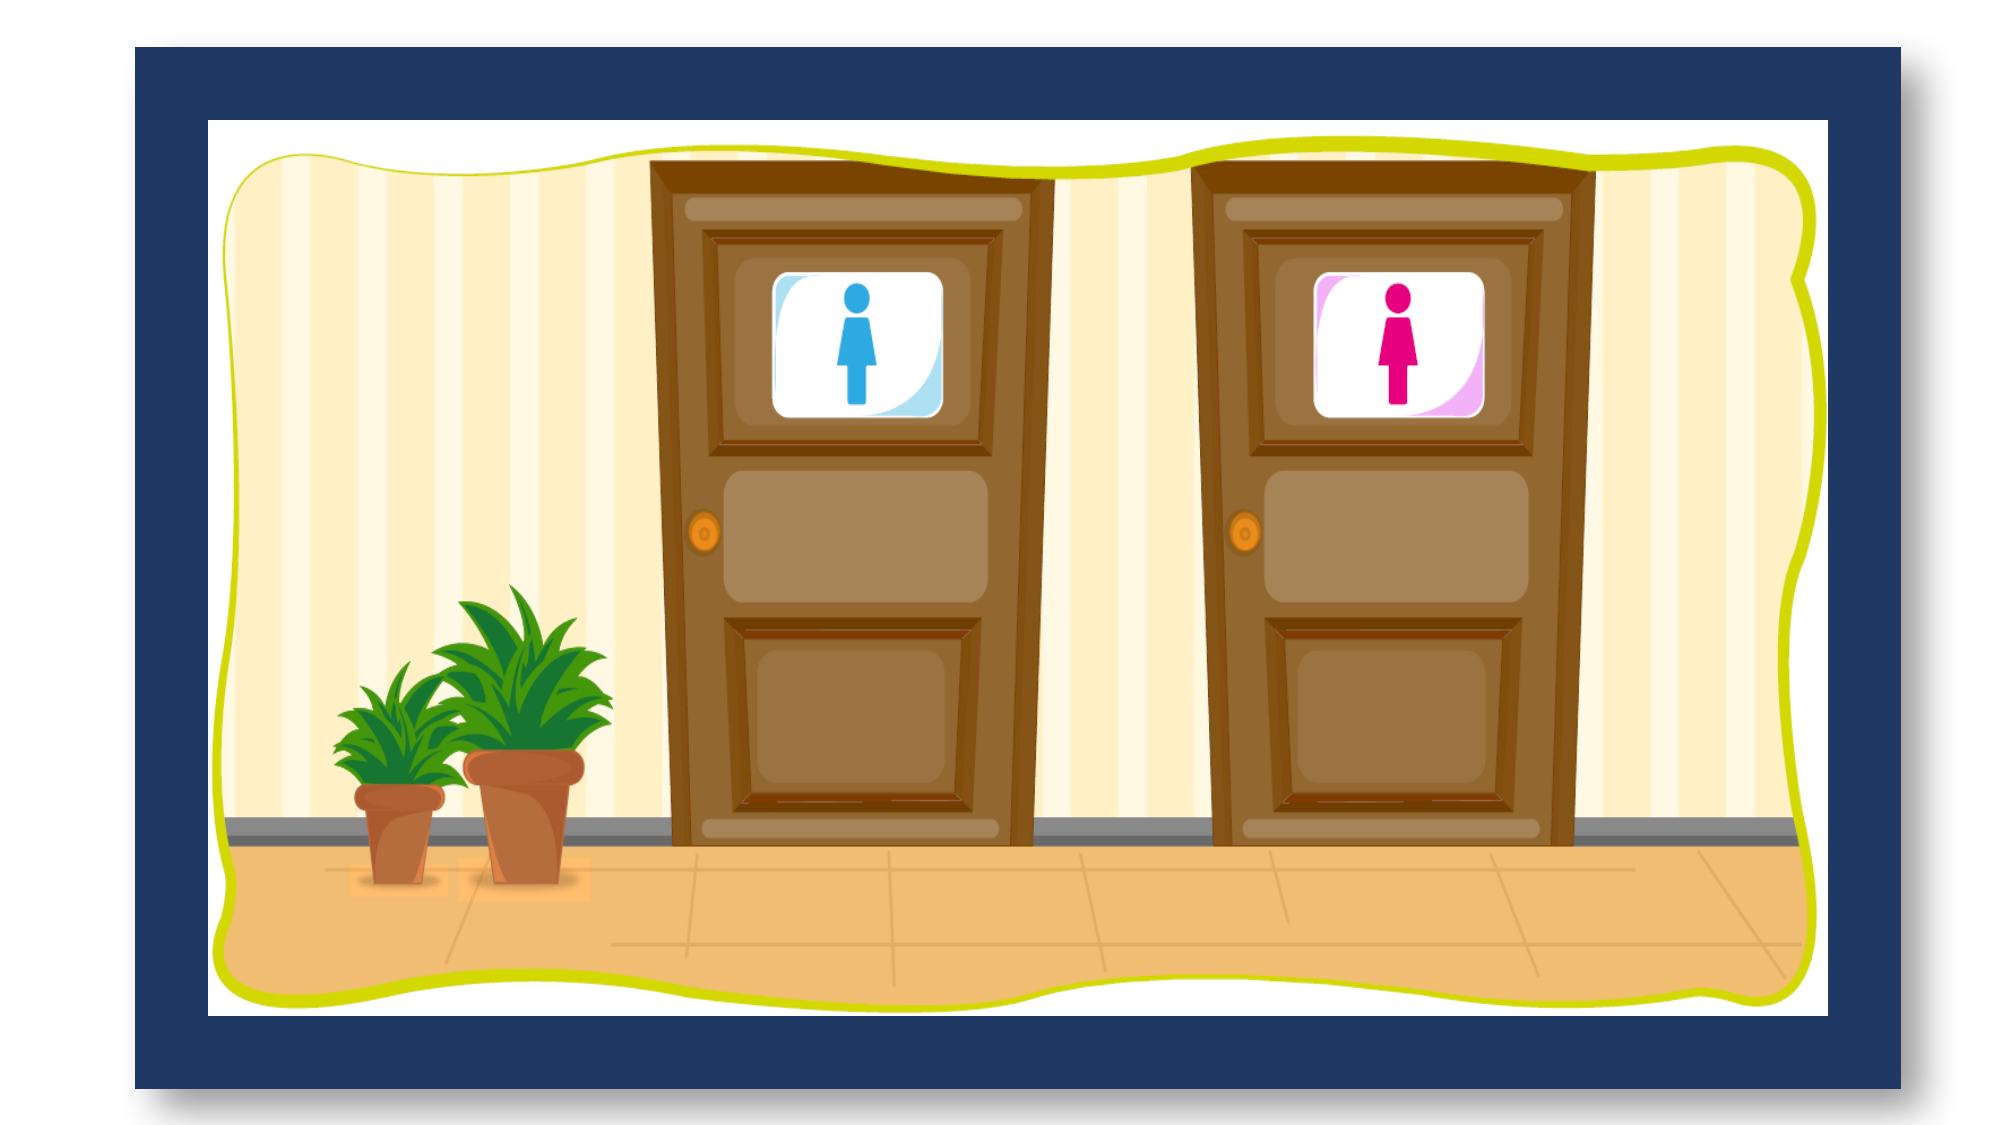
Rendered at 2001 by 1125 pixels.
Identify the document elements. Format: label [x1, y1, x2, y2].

picture [207, 119, 1829, 1016]
